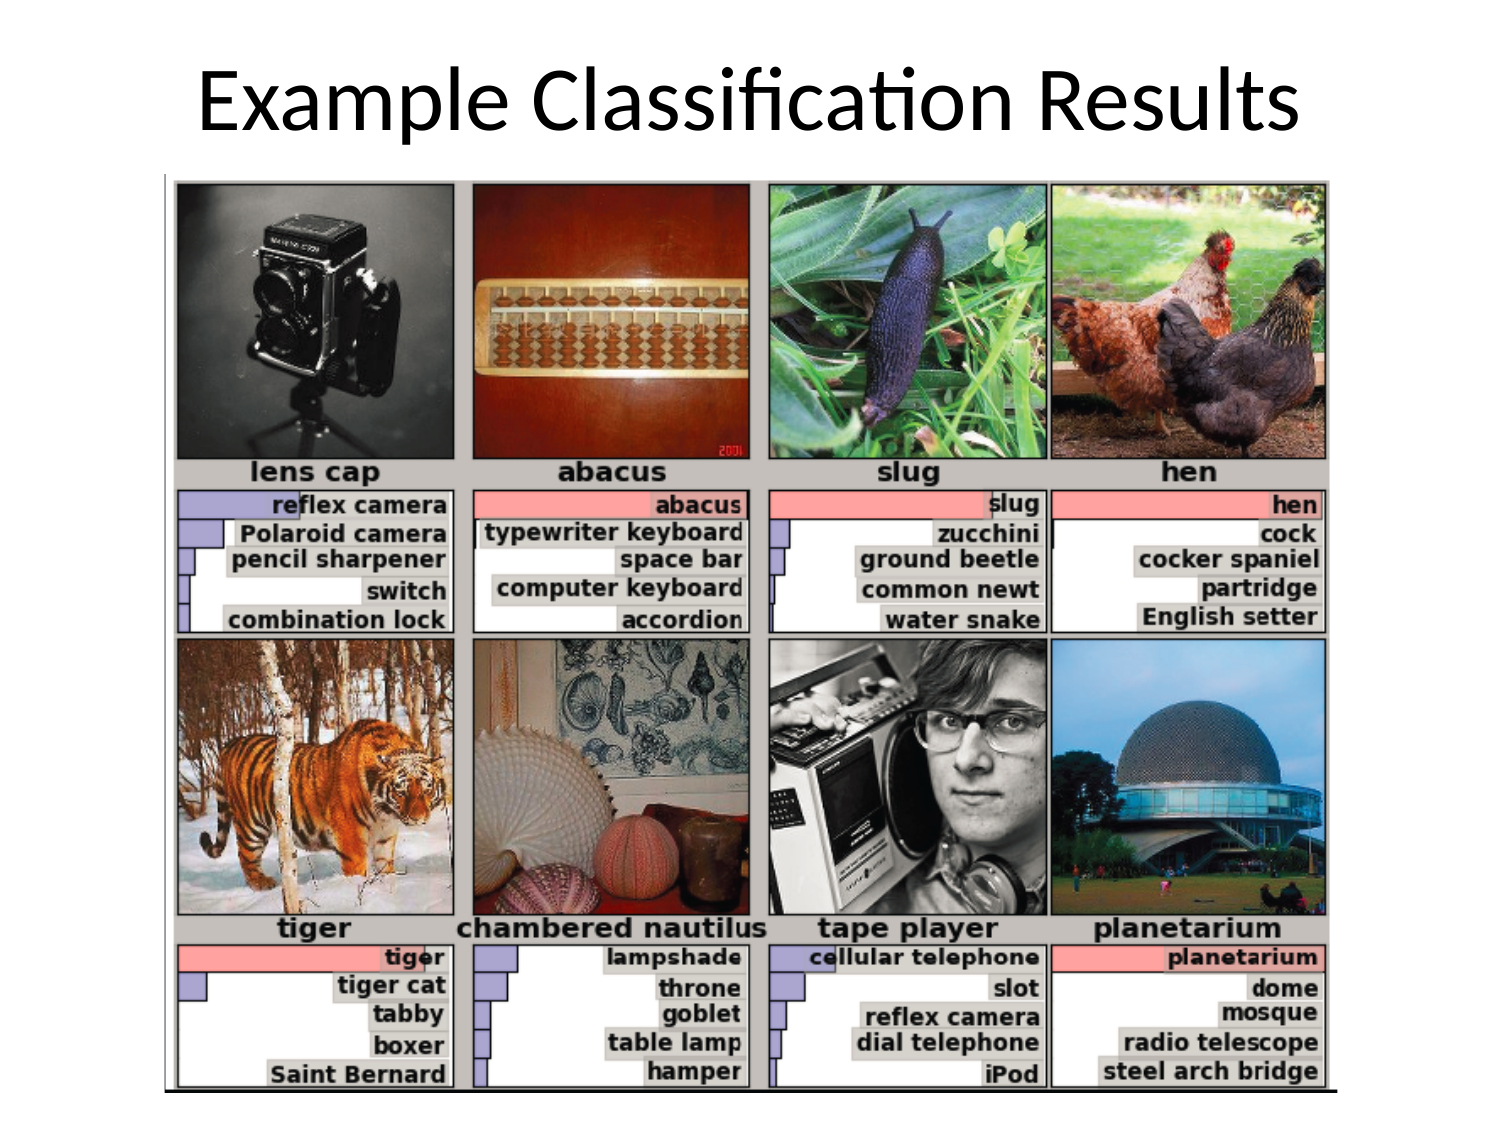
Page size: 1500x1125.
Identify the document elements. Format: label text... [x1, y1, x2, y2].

picture [164, 174, 1338, 1094]
title Example Classification Results [75, 0, 1425, 188]
